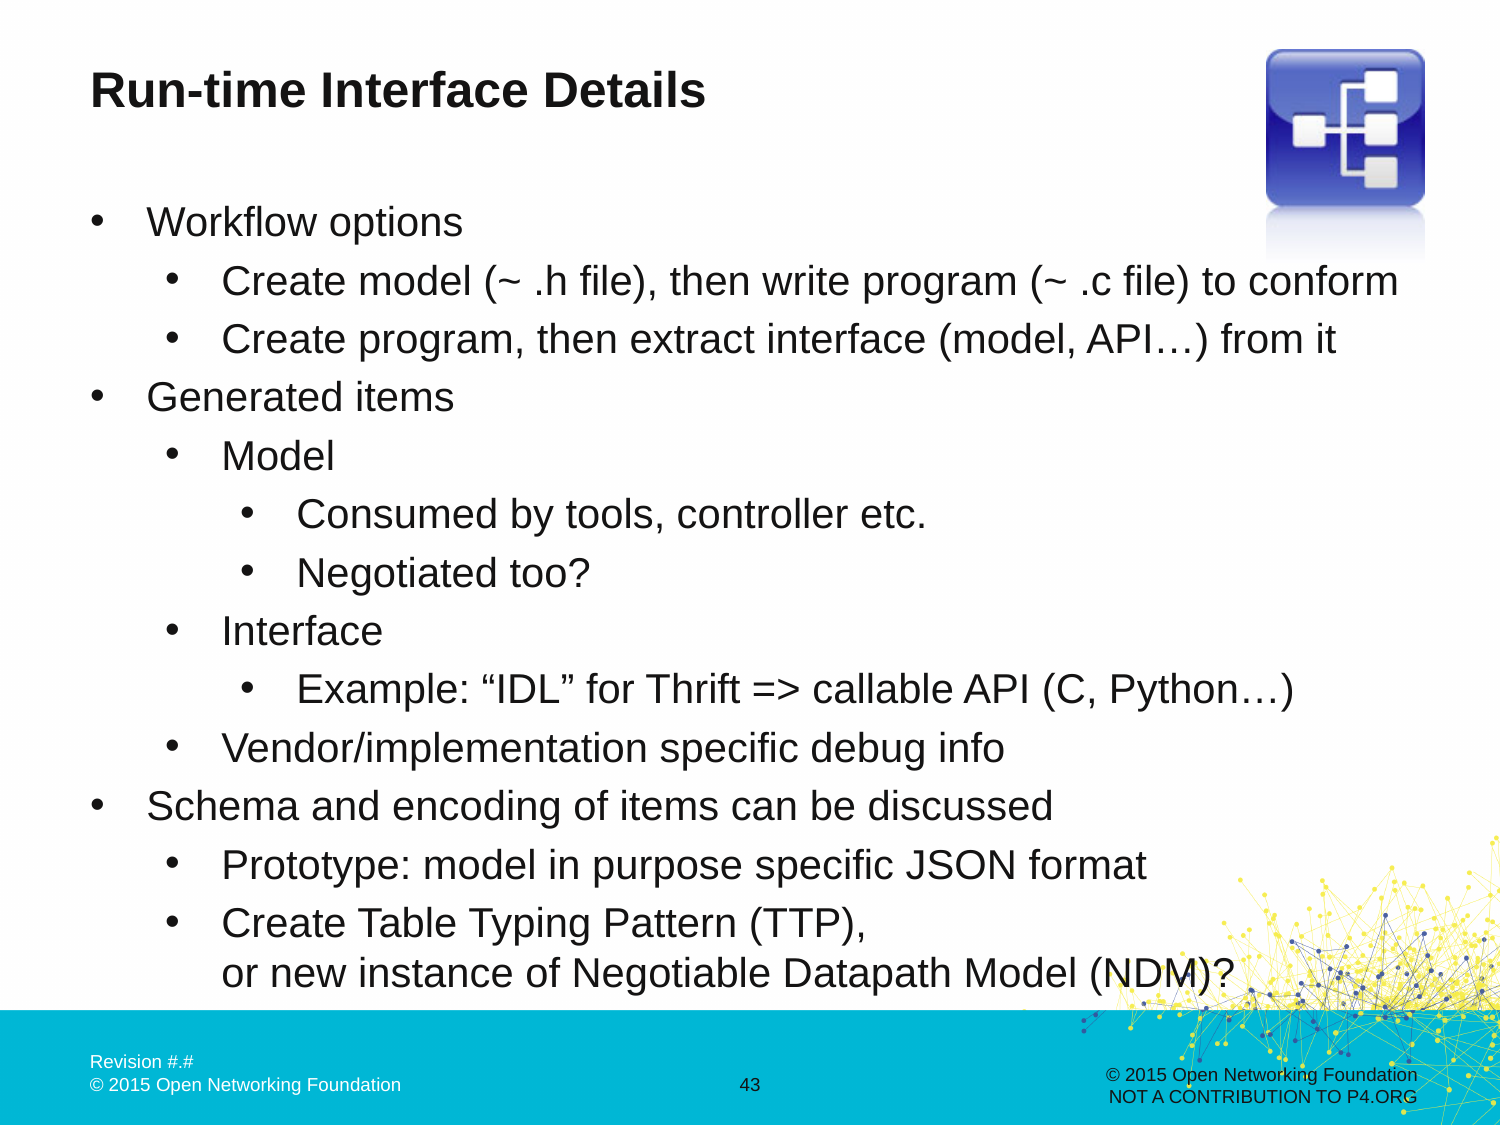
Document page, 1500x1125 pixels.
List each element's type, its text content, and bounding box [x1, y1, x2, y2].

text_box © 2015 Open Networking Foundation NOT A CONTRIBUTION TO P4.ORG [999, 1032, 1425, 1115]
slide_number 43 [575, 1067, 925, 1103]
list Workflow options Create model (~ .h file), then write program (~ .c file) to conform Create program, then extract interface (model, API…) from it Generated items Model Consumed by tools, controller etc. Negotiated too? Interface Example: “IDL” for Thrift => callable API (C, Python…) Vendor/implementation specific debug info Schema and encoding of items can be discussed Prototype: model in purpose specific JSON format Create Table Typing Pattern (TTP), or new instance of Negotiable Datapath Model (NDM)? [75, 187, 1425, 1013]
picture [0, 0, 1500, 1125]
title Run-time Interface Details [75, 50, 1088, 150]
